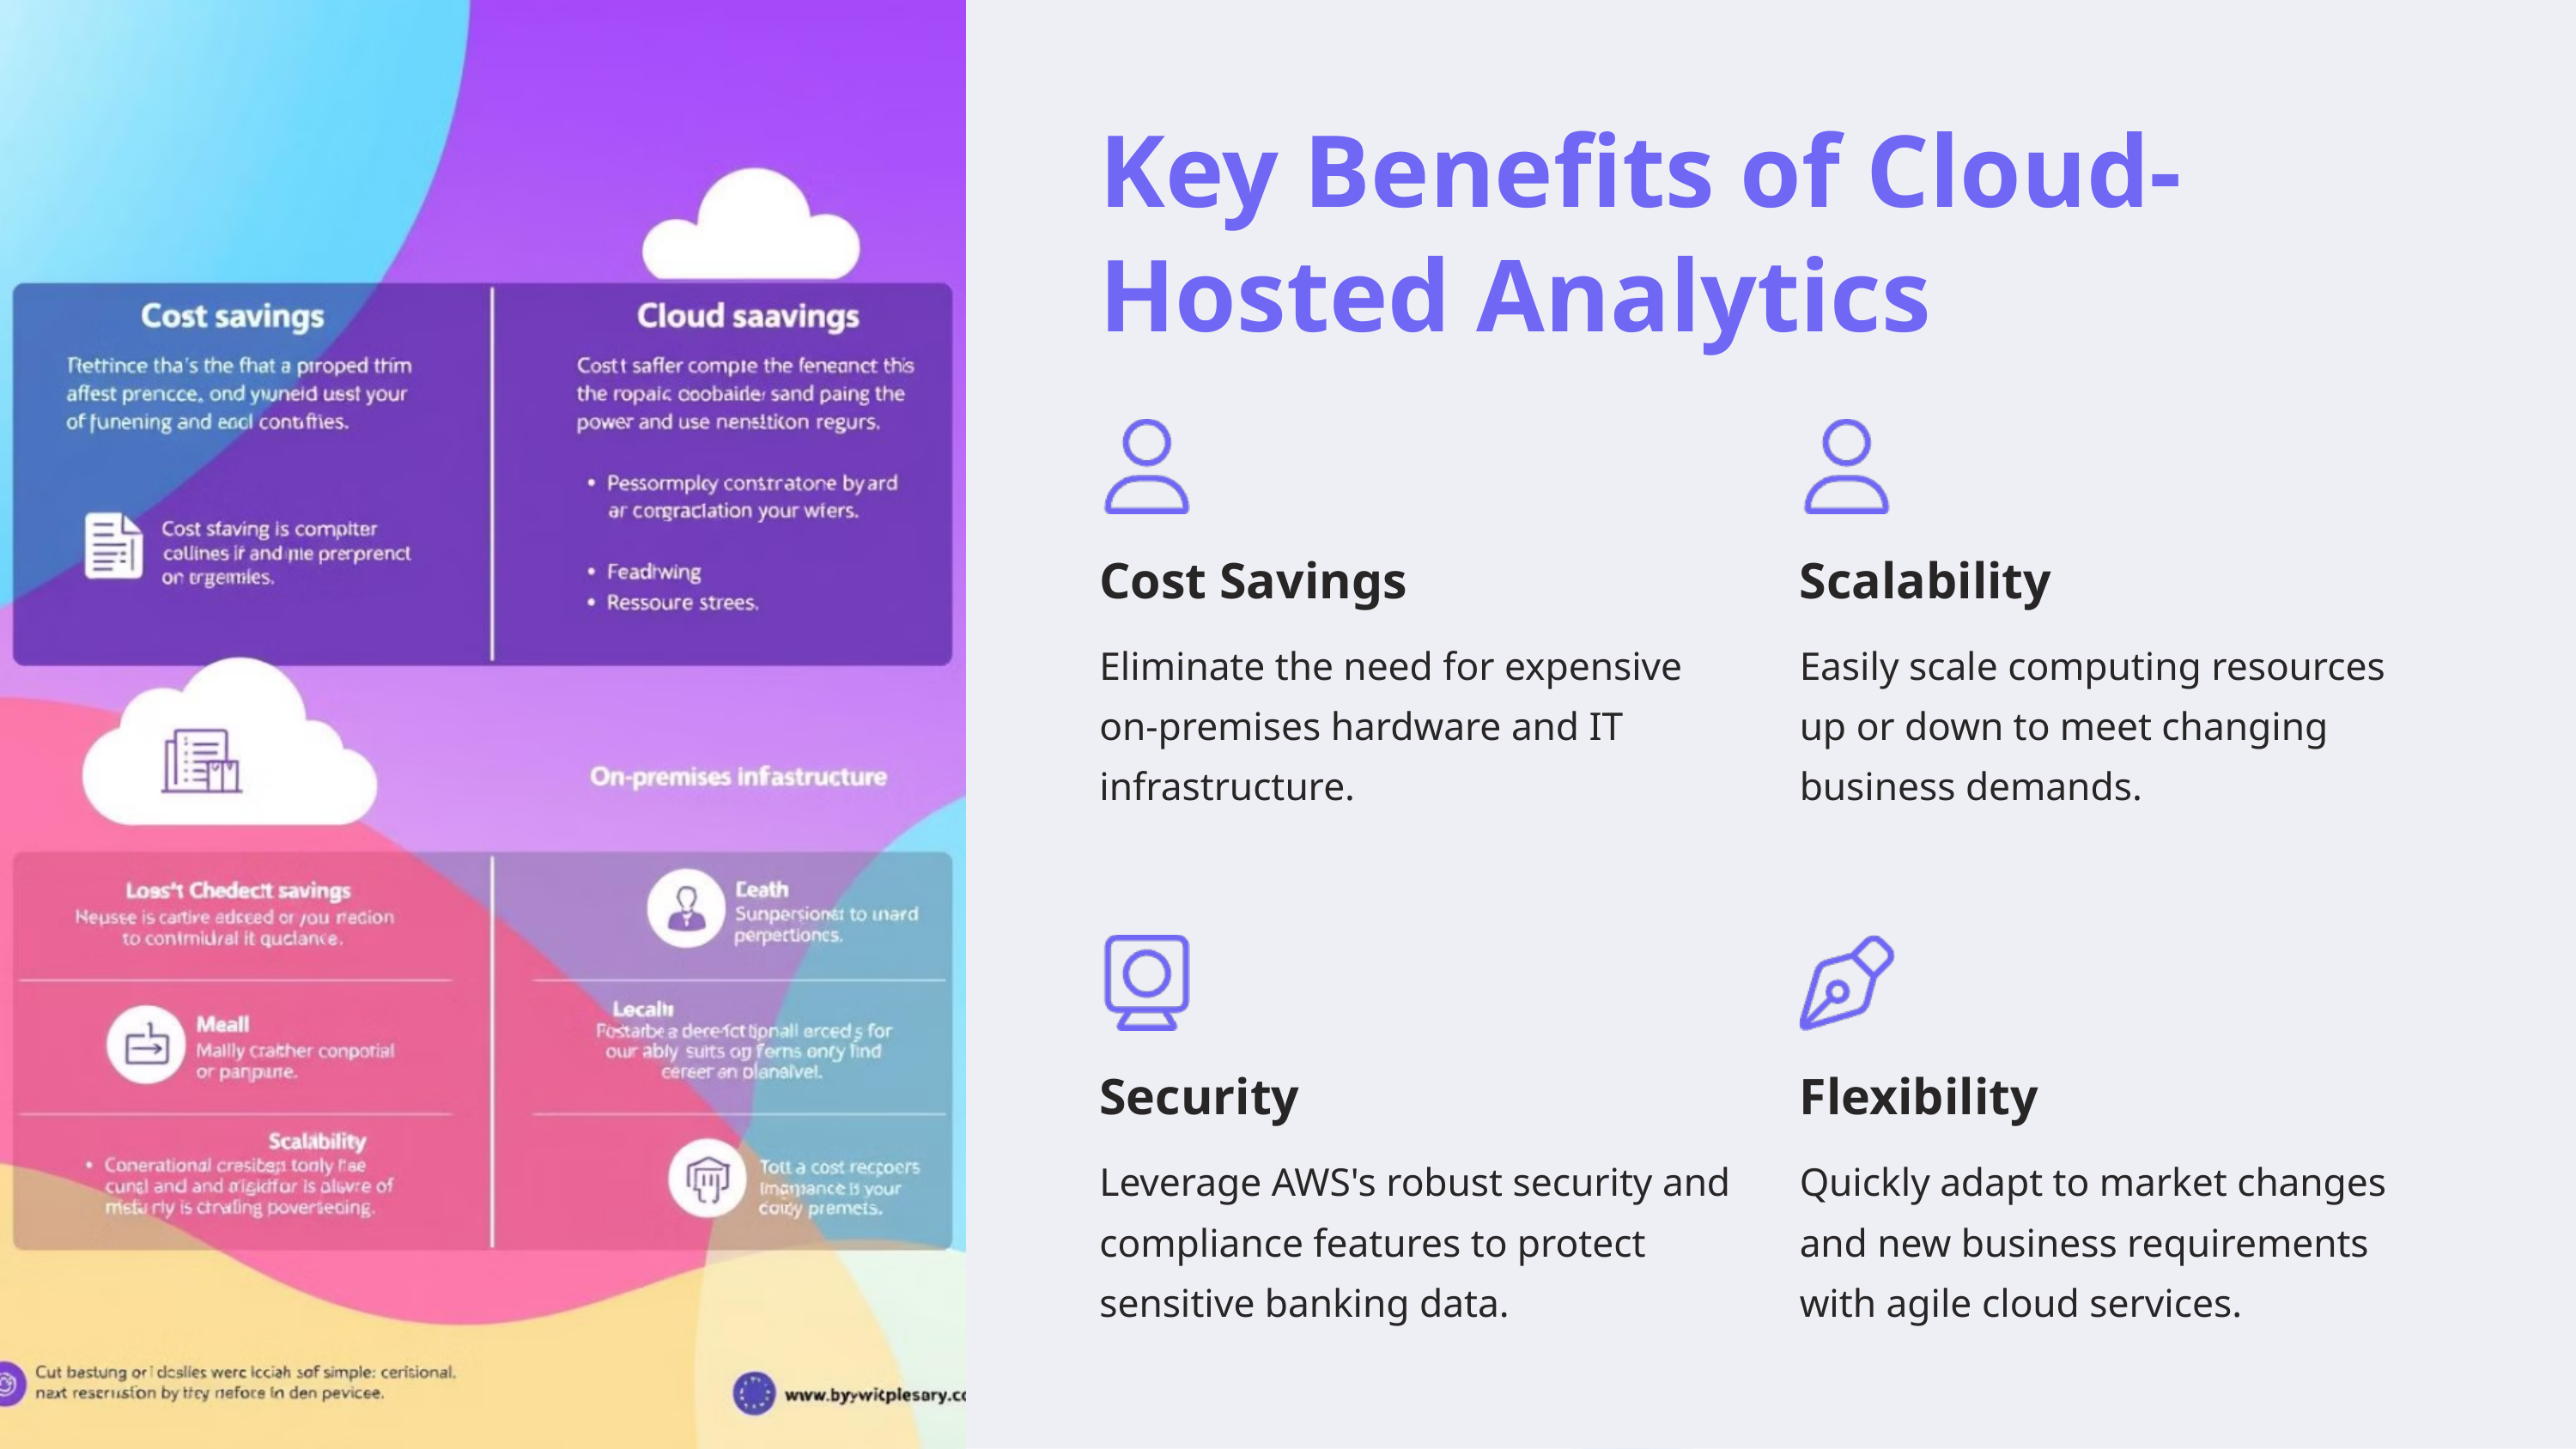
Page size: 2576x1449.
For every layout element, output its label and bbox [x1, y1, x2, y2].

text_box [0, 0, 2576, 1449]
